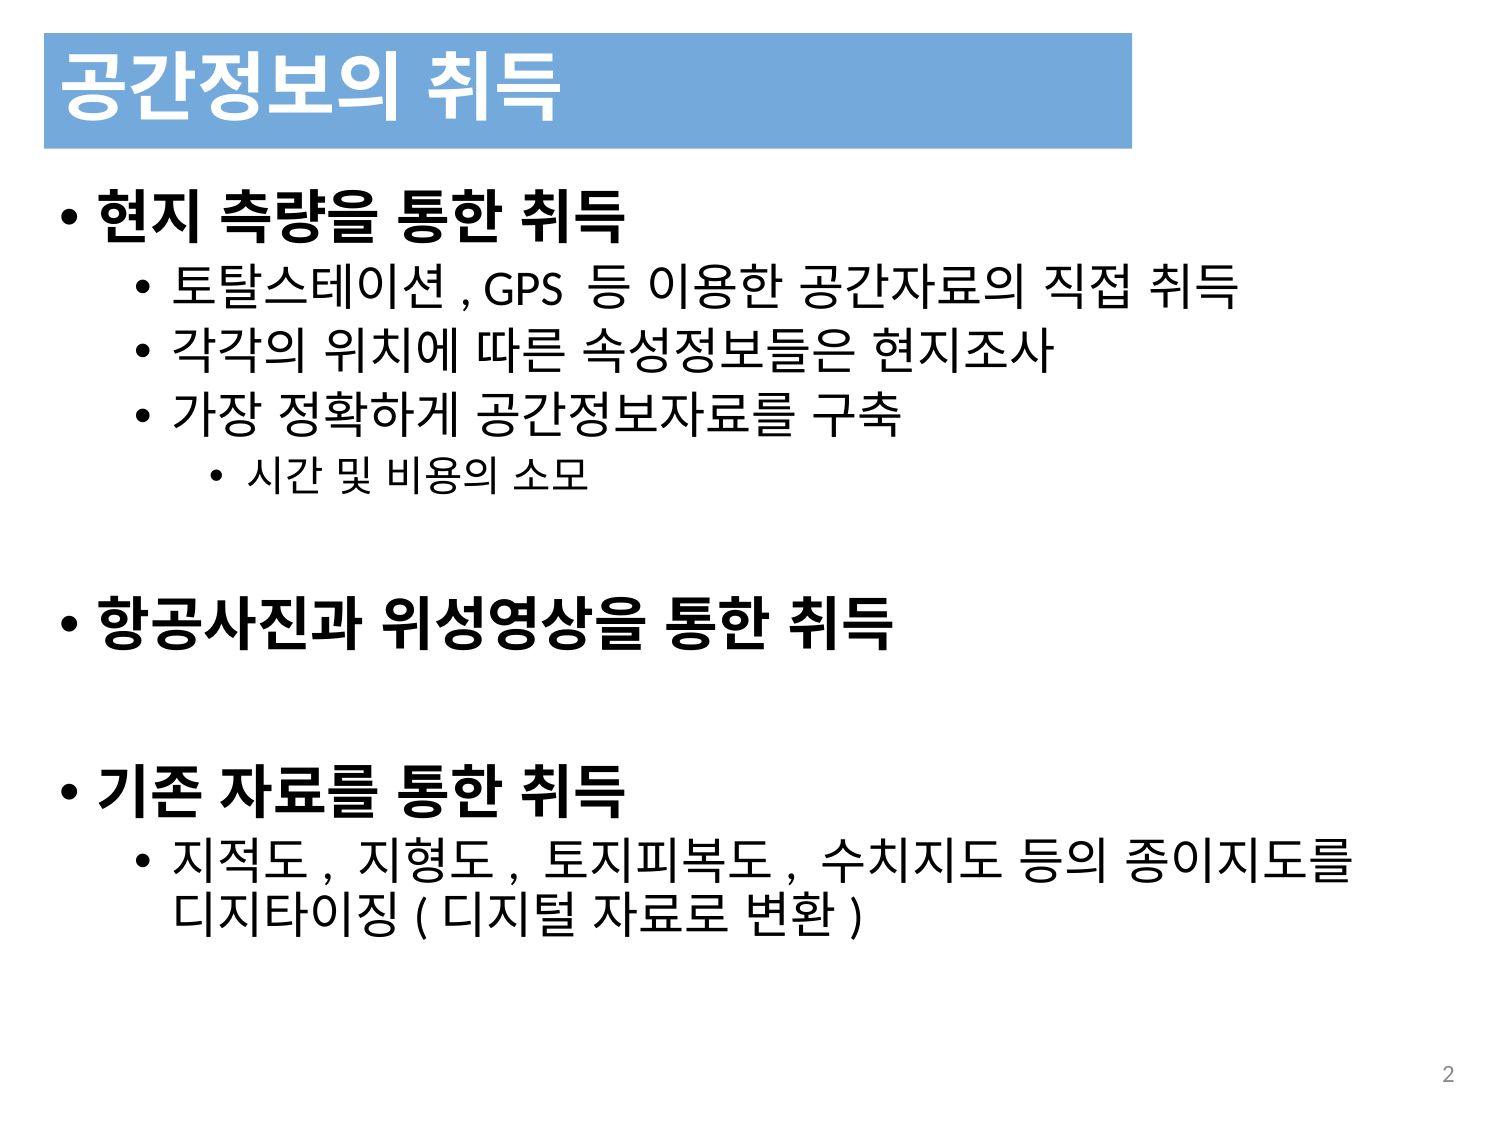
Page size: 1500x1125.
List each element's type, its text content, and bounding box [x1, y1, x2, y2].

list 공간정보의 취득 [44, 33, 1133, 149]
slide_number 311 [1132, 1042, 1470, 1103]
list 현지 측량을 통한 취득 토탈스테이션, GPS 등 이용한 공간자료의 직접 취득 각각의 위치에 따른 속성정보들은 현지조사 가장 정확하게 공간정보자료를 구축 시간 및 비용의 소모 항공사진과 위성영상을 통한 취득 기존 자료를 통한 취득 지적도, 지형도, 토지피복도, 수치지도 등의 종이지도를 디지타이징(디지털 자료로 변환) [44, 181, 1440, 1006]
